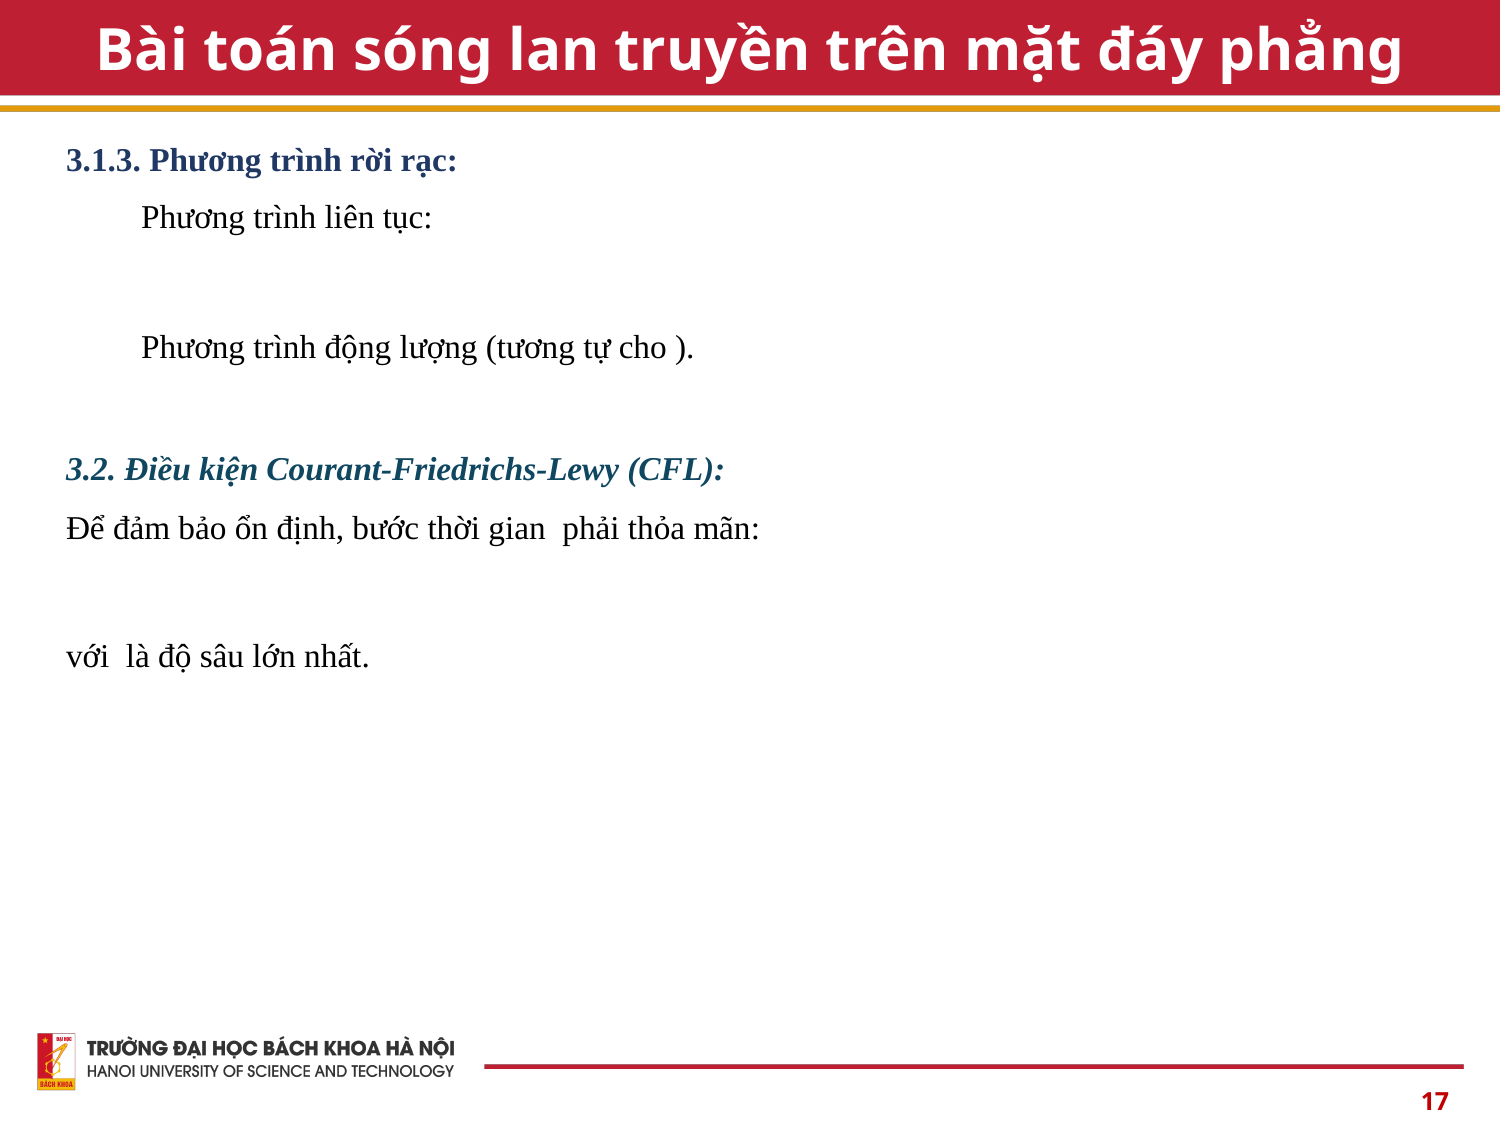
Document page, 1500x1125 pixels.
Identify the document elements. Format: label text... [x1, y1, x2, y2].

slide_number 17 [1126, 1078, 1464, 1125]
title Bài toán sóng lan truyền trên mặt đáy phẳng [38, 12, 1462, 87]
picture [0, 0, 1500, 1125]
